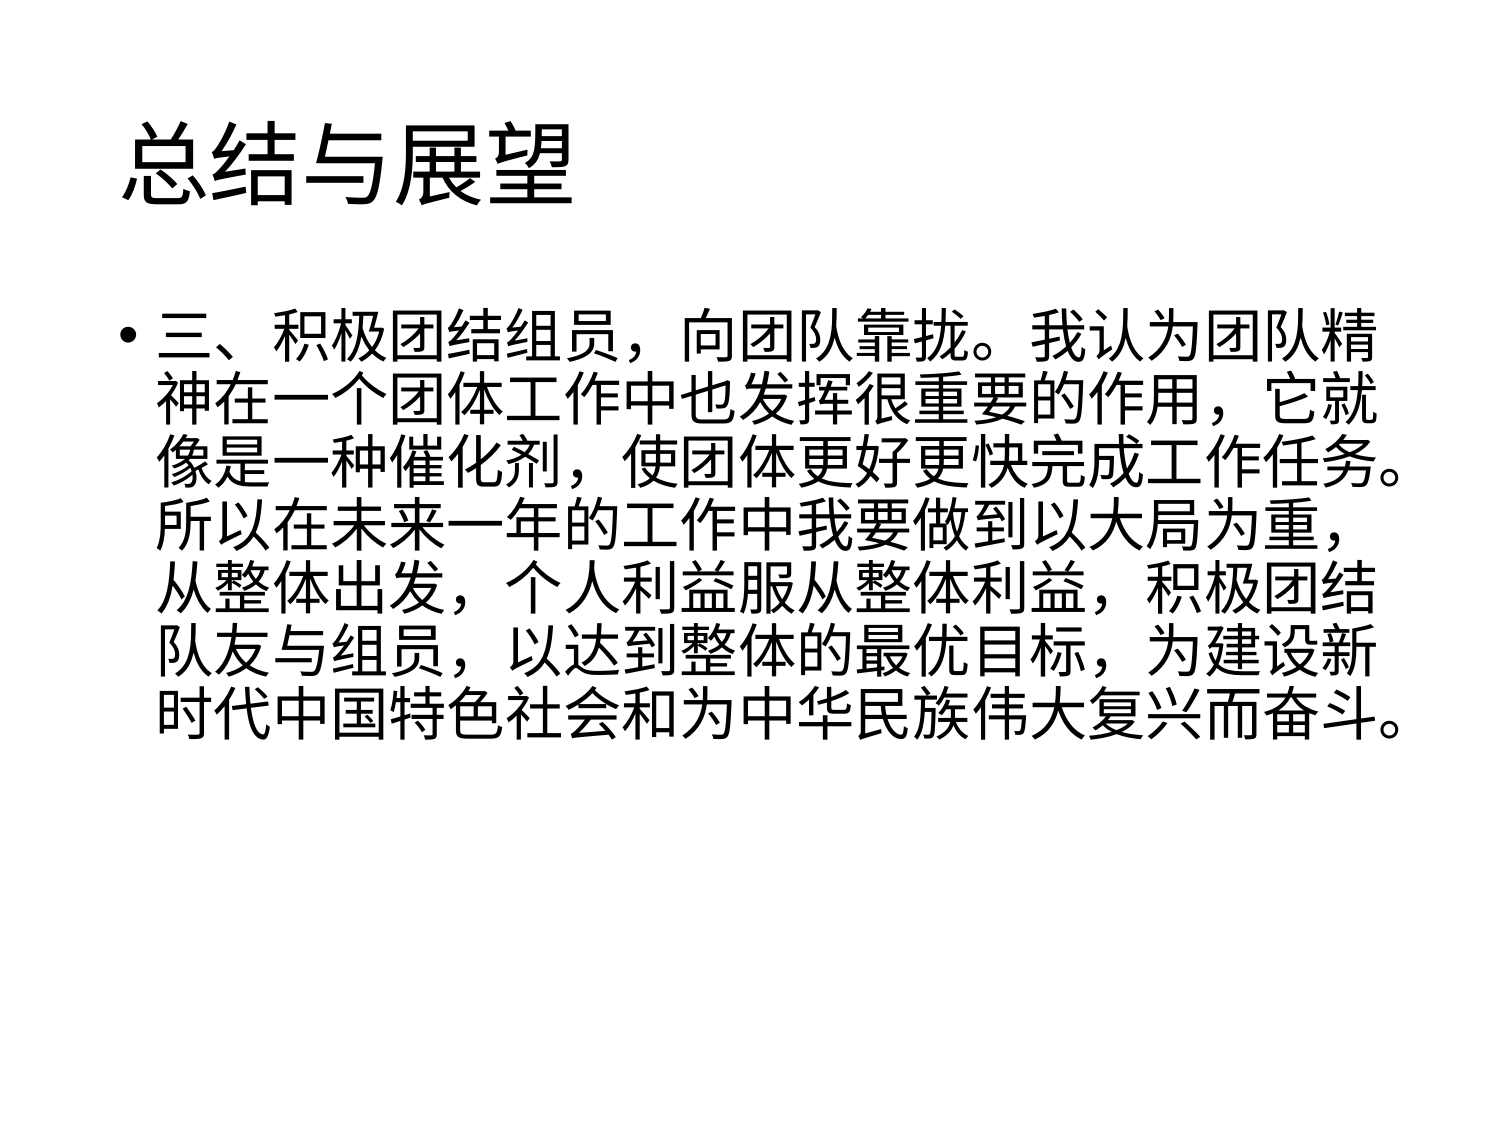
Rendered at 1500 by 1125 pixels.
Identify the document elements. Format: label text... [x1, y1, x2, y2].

title 总结与展望 [103, 59, 1397, 278]
list 三、积极团结组员，向团队靠拢。我认为团队精神在一个团体工作中也发挥很重要的作用，它就像是一种催化剂，使团体更好更快完成工作任务。所以在未来一年的工作中我要做到以大局为重，从整体出发，个人利益服从整体利益，积极团结队友与组员，以达到整体的最优目标，为建设新时代中国特色社会和为中华民族伟大复兴而奋斗。 [103, 299, 1397, 1014]
